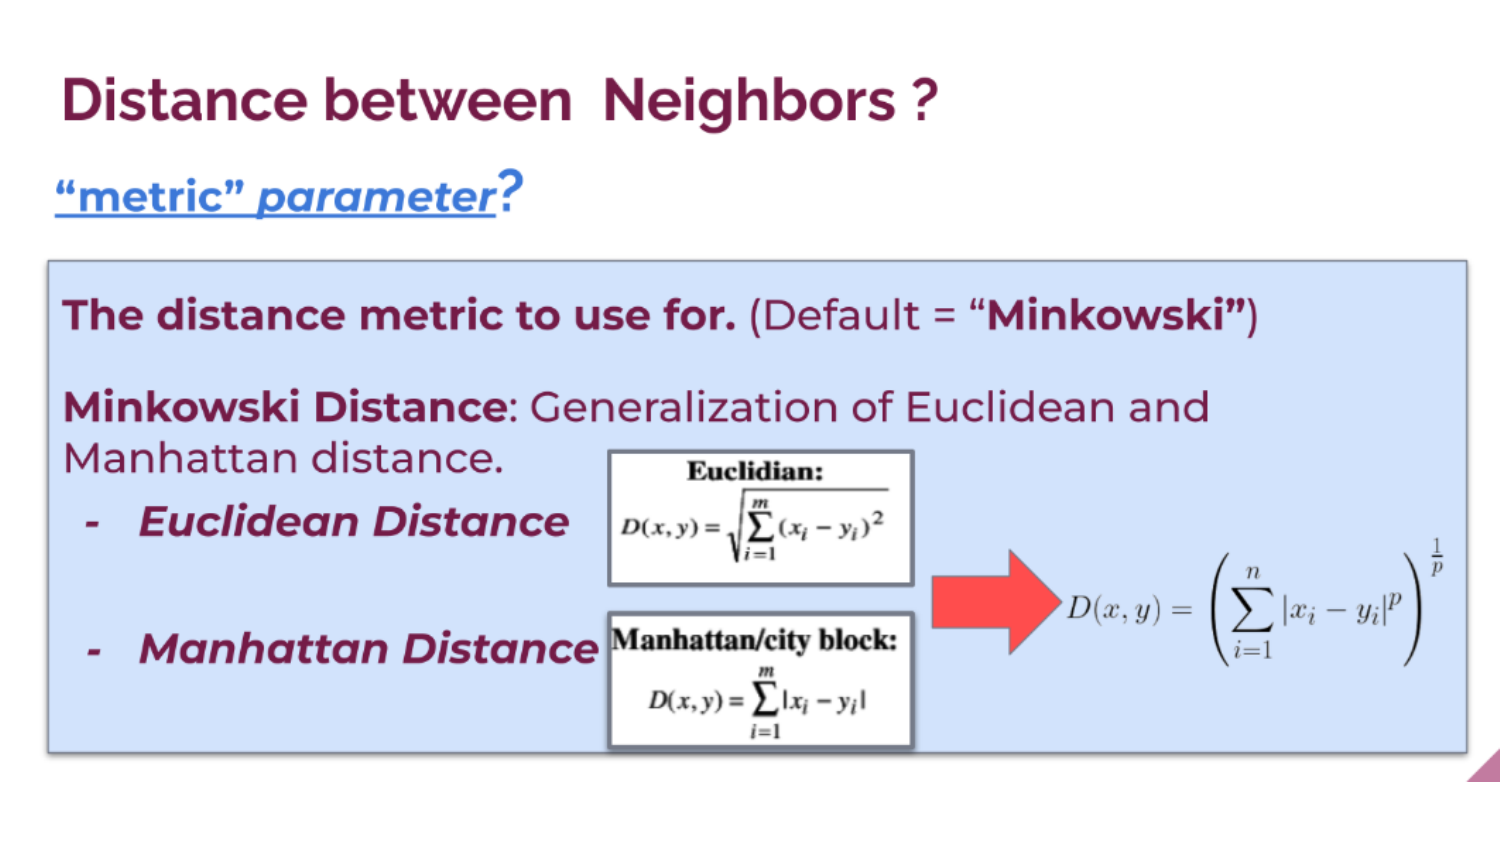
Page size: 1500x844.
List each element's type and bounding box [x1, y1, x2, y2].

picture [0, 61, 1500, 783]
